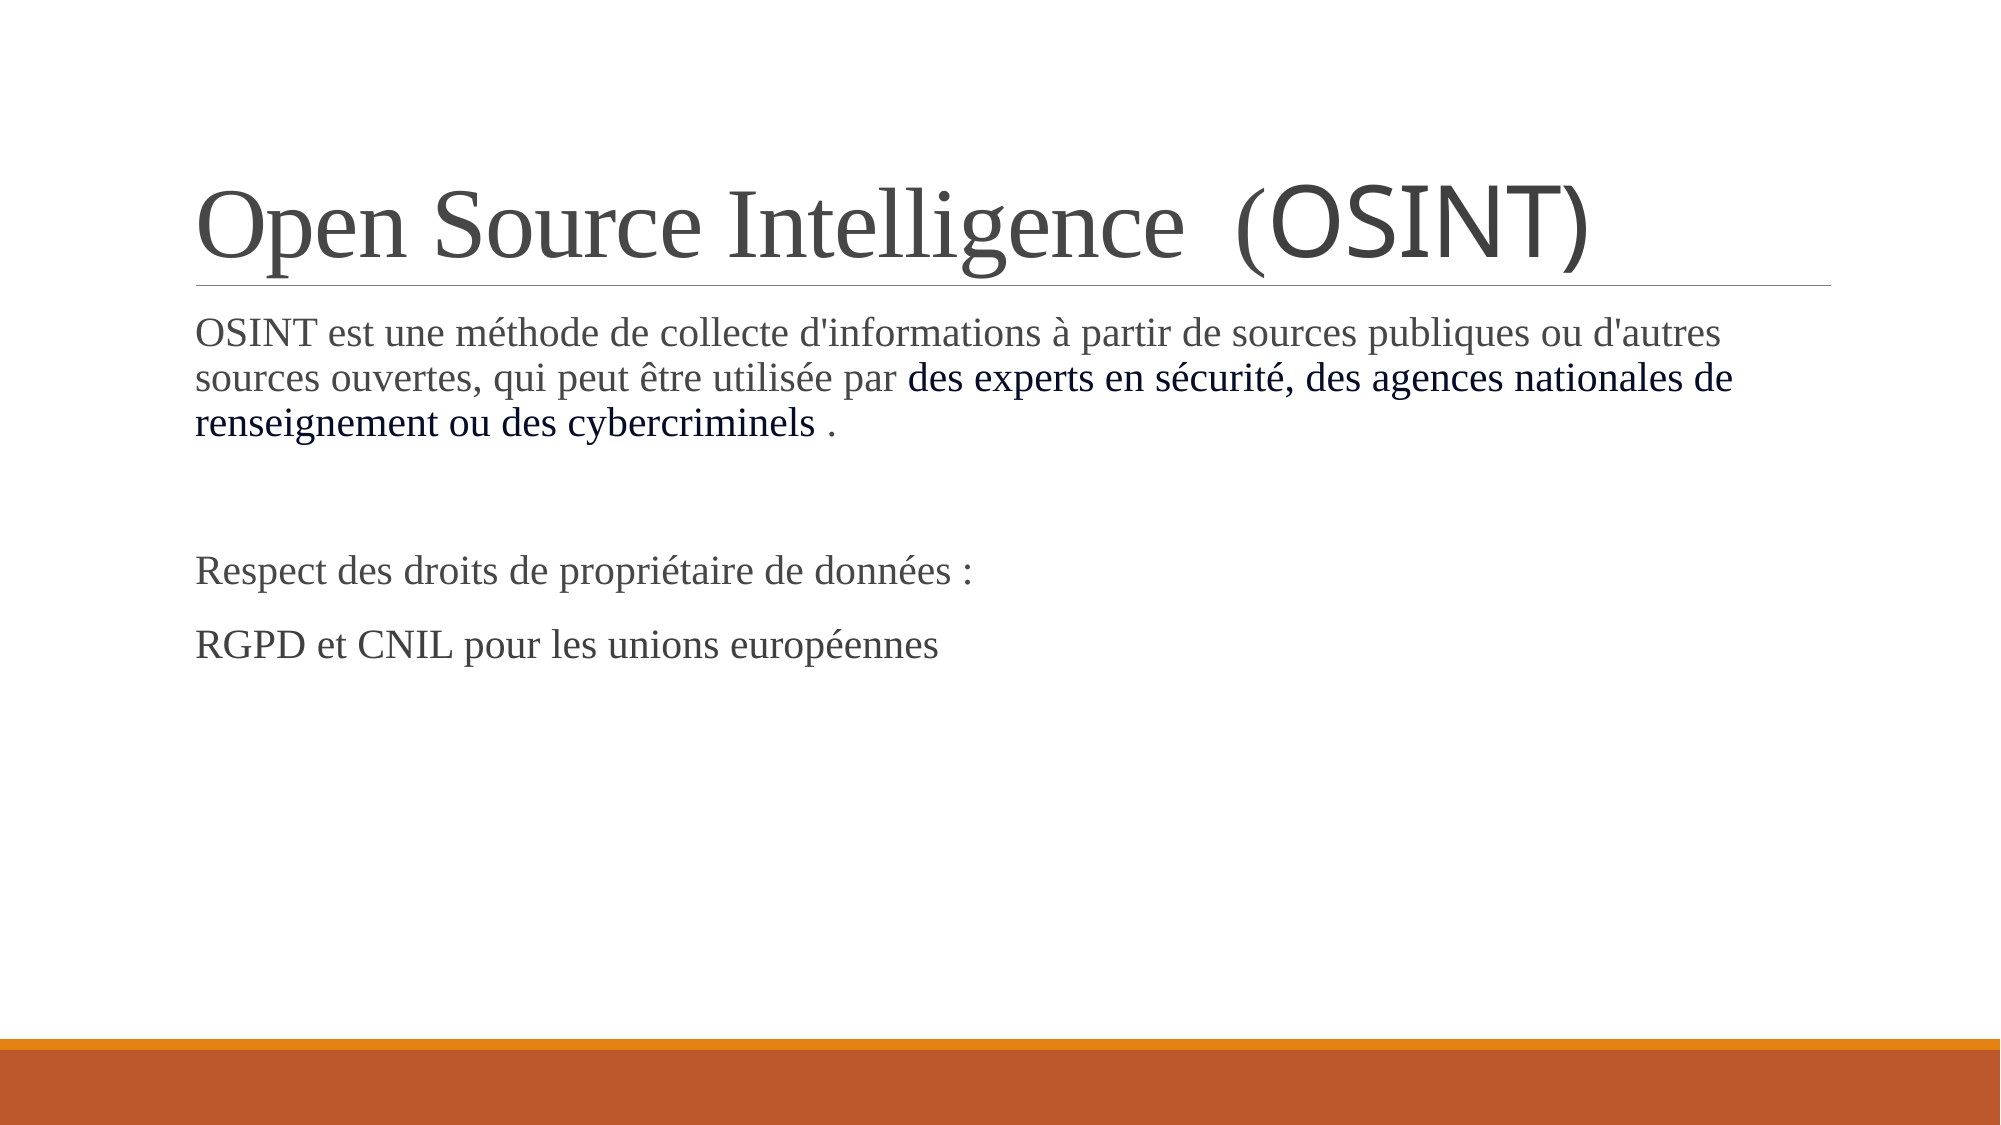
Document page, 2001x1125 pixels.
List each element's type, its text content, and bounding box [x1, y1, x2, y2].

title Open Source Intelligence (OSINT) [180, 47, 1830, 285]
list OSINT est une méthode de collecte d'informations à partir de sources publiques ou d'autres sources ouvertes, qui peut être utilisée par des experts en sécurité, des agences nationales de renseignement ou des cybercriminels . Respect des droits de propriétaire de données : RGPD et CNIL pour les unions européennes [180, 302, 1830, 963]
